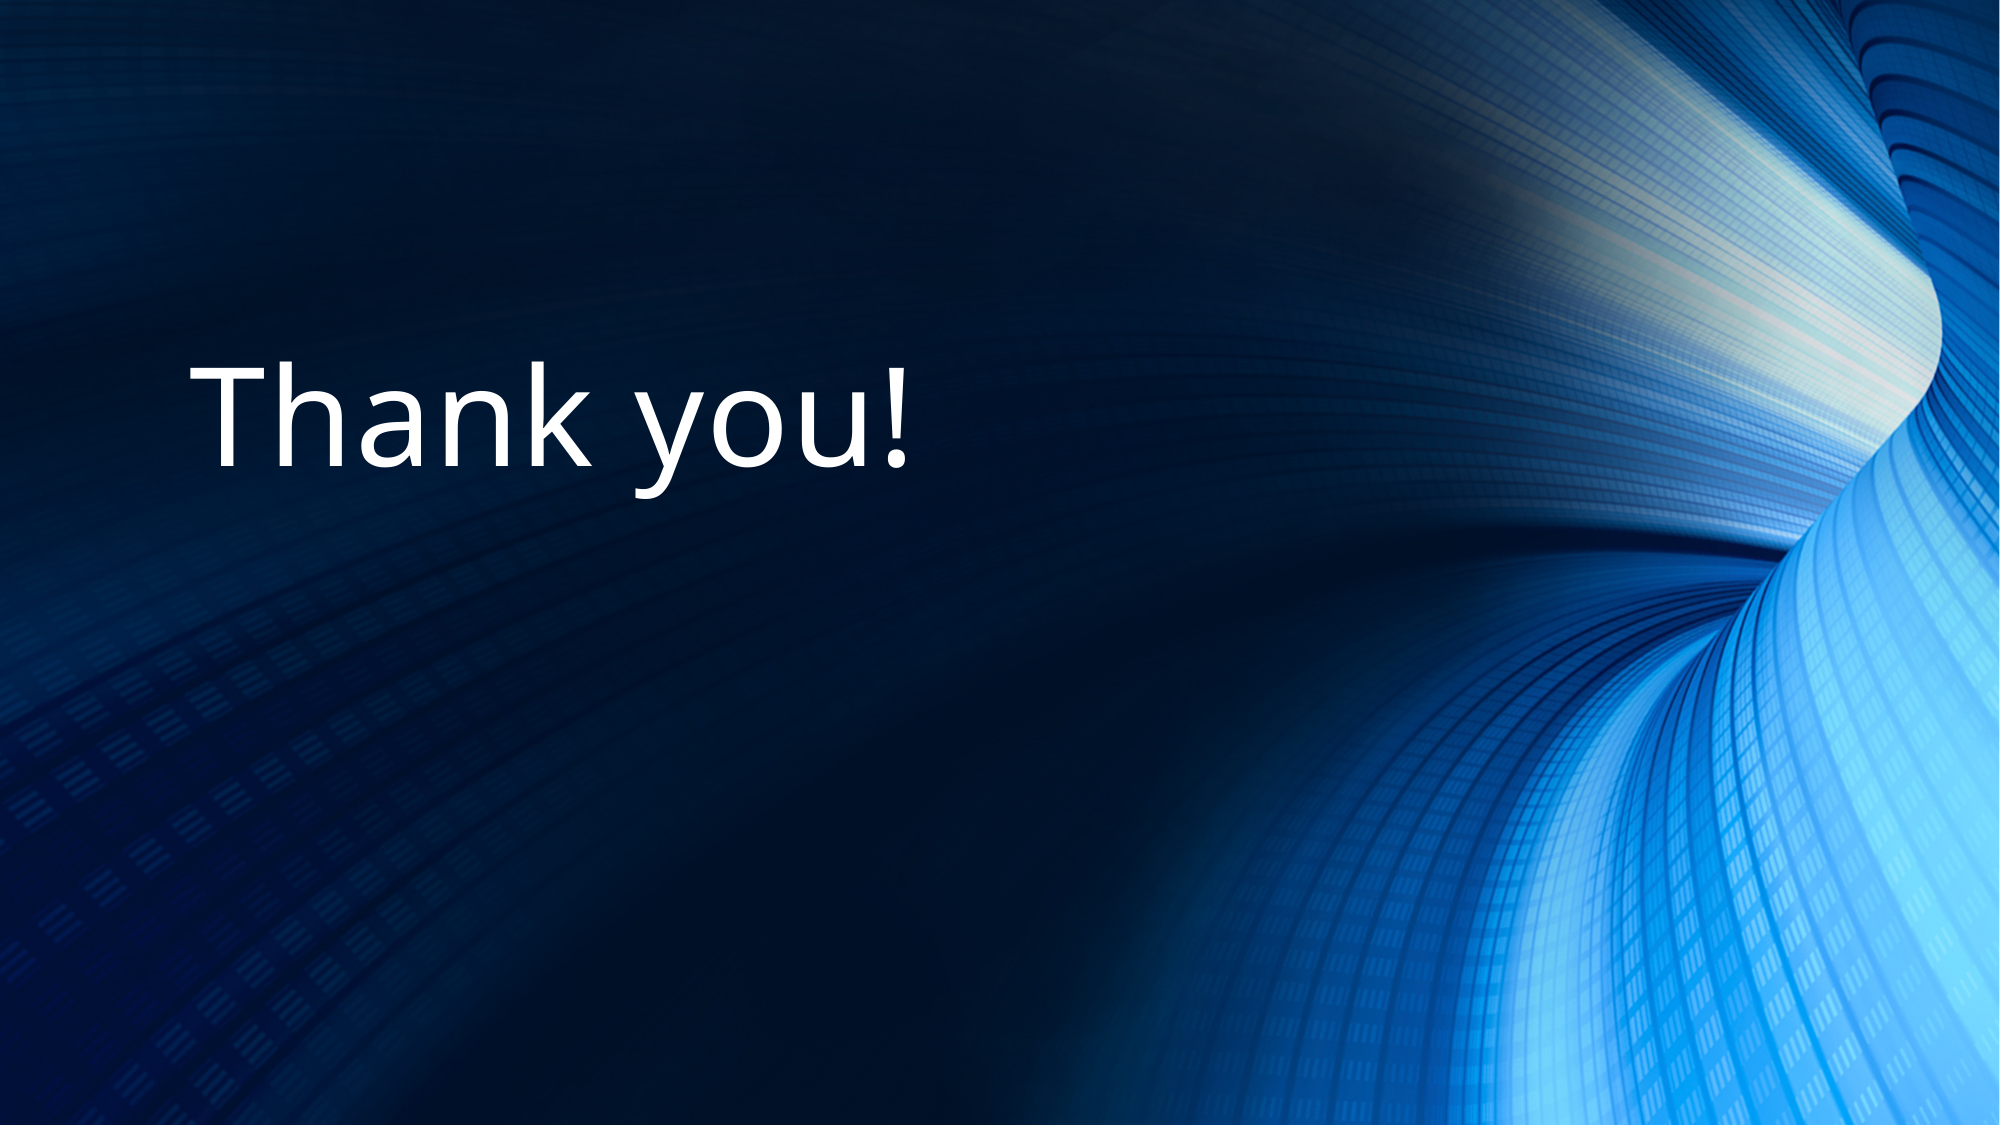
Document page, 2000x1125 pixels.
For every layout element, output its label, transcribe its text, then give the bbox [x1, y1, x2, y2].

picture [0, 0, 2000, 1125]
title Thank you! [174, 299, 1525, 500]
